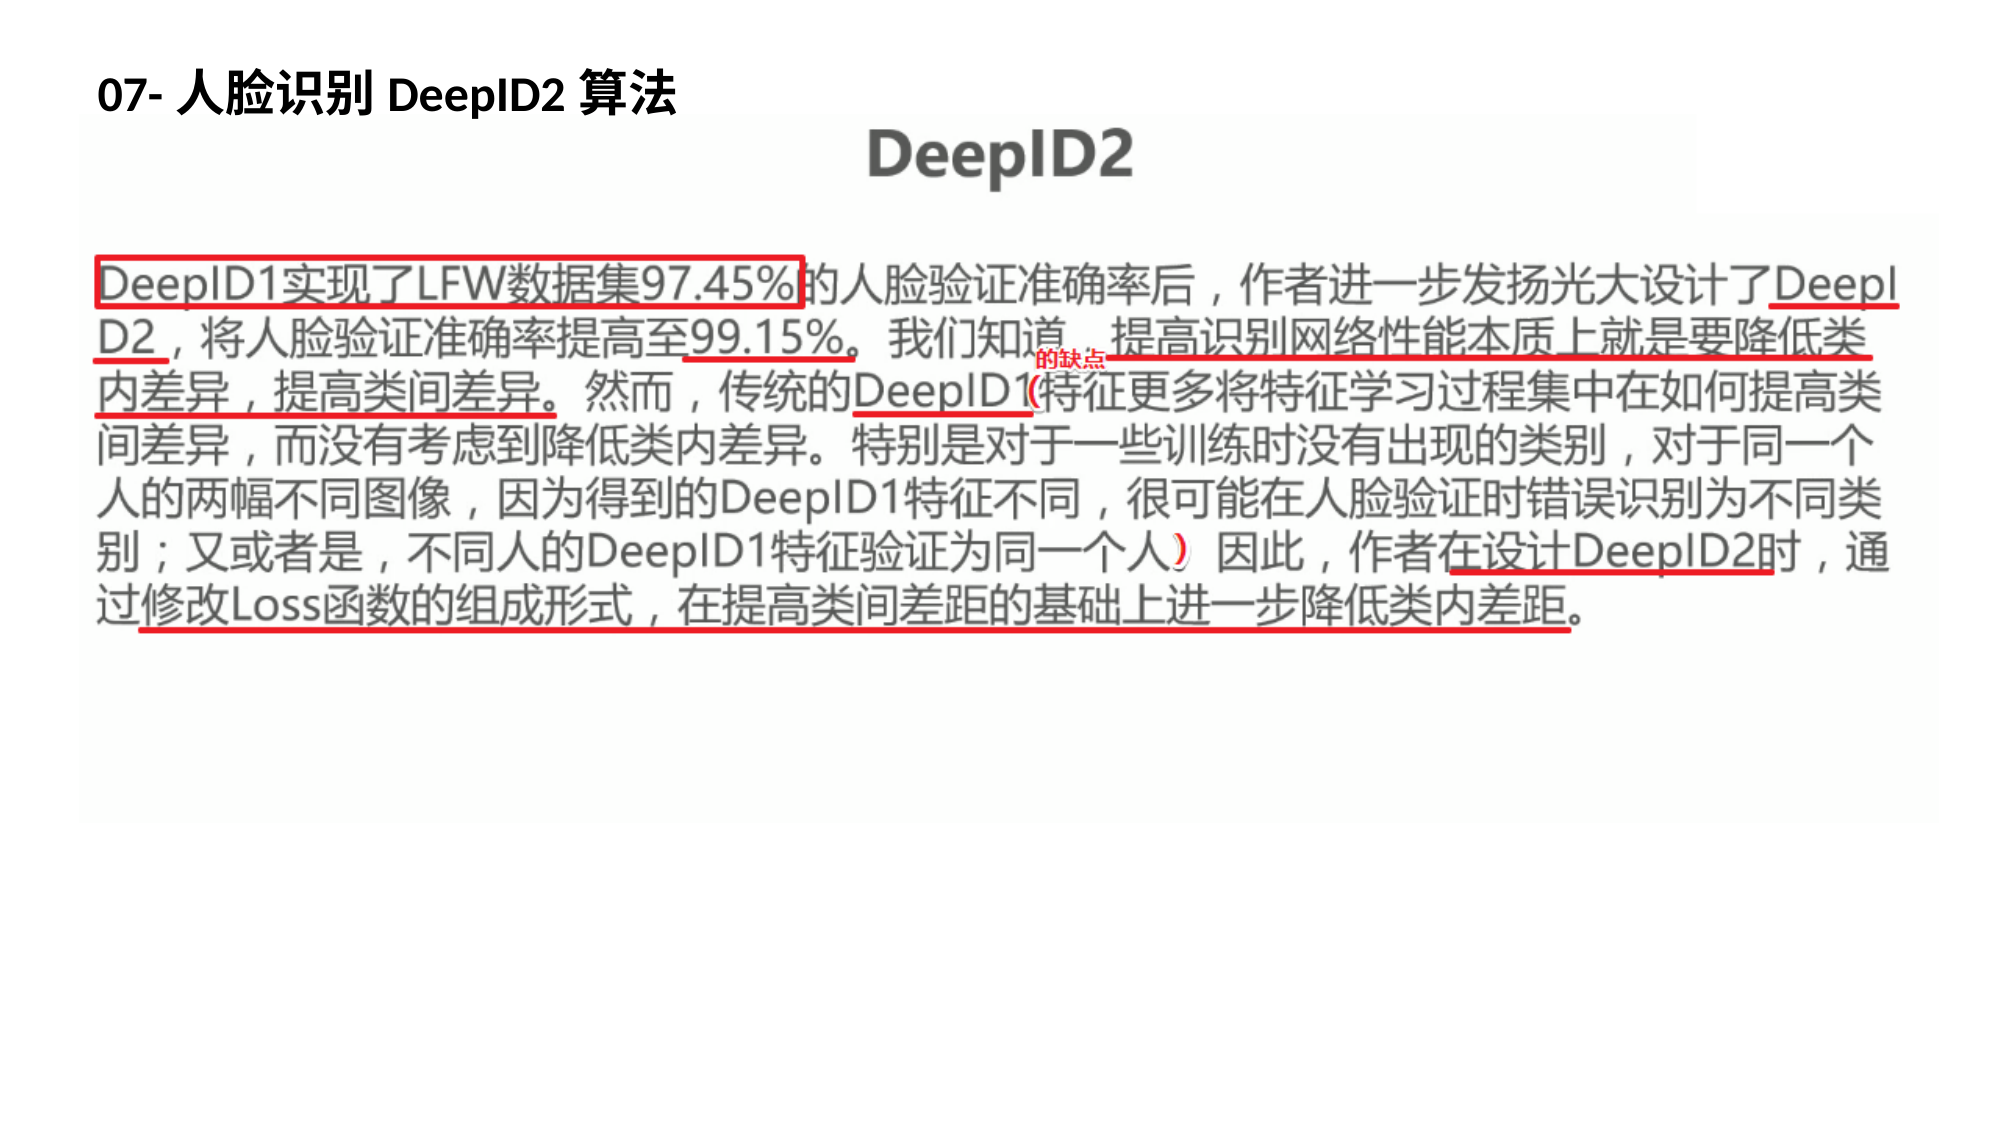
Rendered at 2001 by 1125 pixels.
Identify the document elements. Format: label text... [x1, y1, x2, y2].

text_box 07-人脸识别DeepID2算法 [82, 54, 693, 114]
picture [79, 114, 1939, 823]
